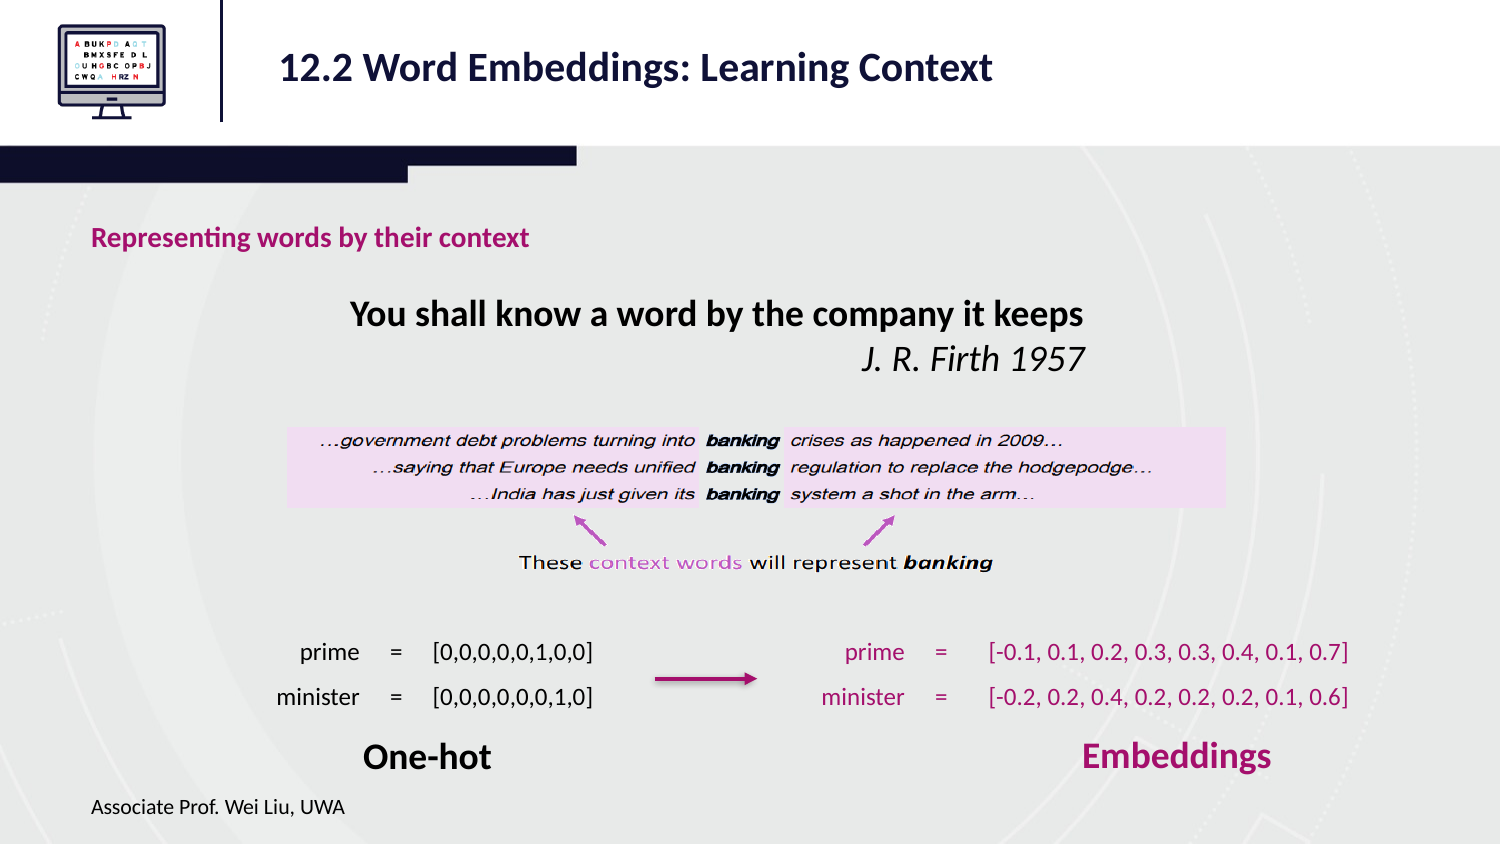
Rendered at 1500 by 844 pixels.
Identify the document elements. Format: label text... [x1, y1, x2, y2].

list Representing words by their context [76, 211, 1103, 282]
table_cell [0,0,0,0,0,0,1,0] [417, 679, 618, 724]
table_cell [-0.2, 0.2, 0.4, 0.2, 0.2, 0.2, 0.1, 0.6] [974, 679, 1371, 724]
text_box One-hot [348, 724, 515, 785]
table_header prime [794, 634, 920, 679]
list 12.2 Word Embeddings: Learning Context [263, 32, 1404, 106]
text_box You shall know a word by the company it keeps J. R. Firth 1957 [335, 281, 1100, 387]
table_cell minister [794, 679, 920, 724]
picture [0, 0, 1500, 844]
table_cell minister [248, 679, 375, 724]
table_header = [920, 634, 974, 679]
table_header [0,0,0,0,0,1,0,0] [417, 634, 618, 679]
text_box Embeddings [1067, 723, 1301, 784]
table_header prime [248, 634, 375, 679]
table_header = [375, 634, 417, 679]
table_cell = [375, 679, 417, 724]
table_header [-0.1, 0.1, 0.2, 0.3, 0.3, 0.4, 0.1, 0.7] [974, 634, 1371, 679]
list Associate Prof. Wei Liu, UWA [76, 784, 1217, 821]
table_cell = [920, 679, 974, 724]
